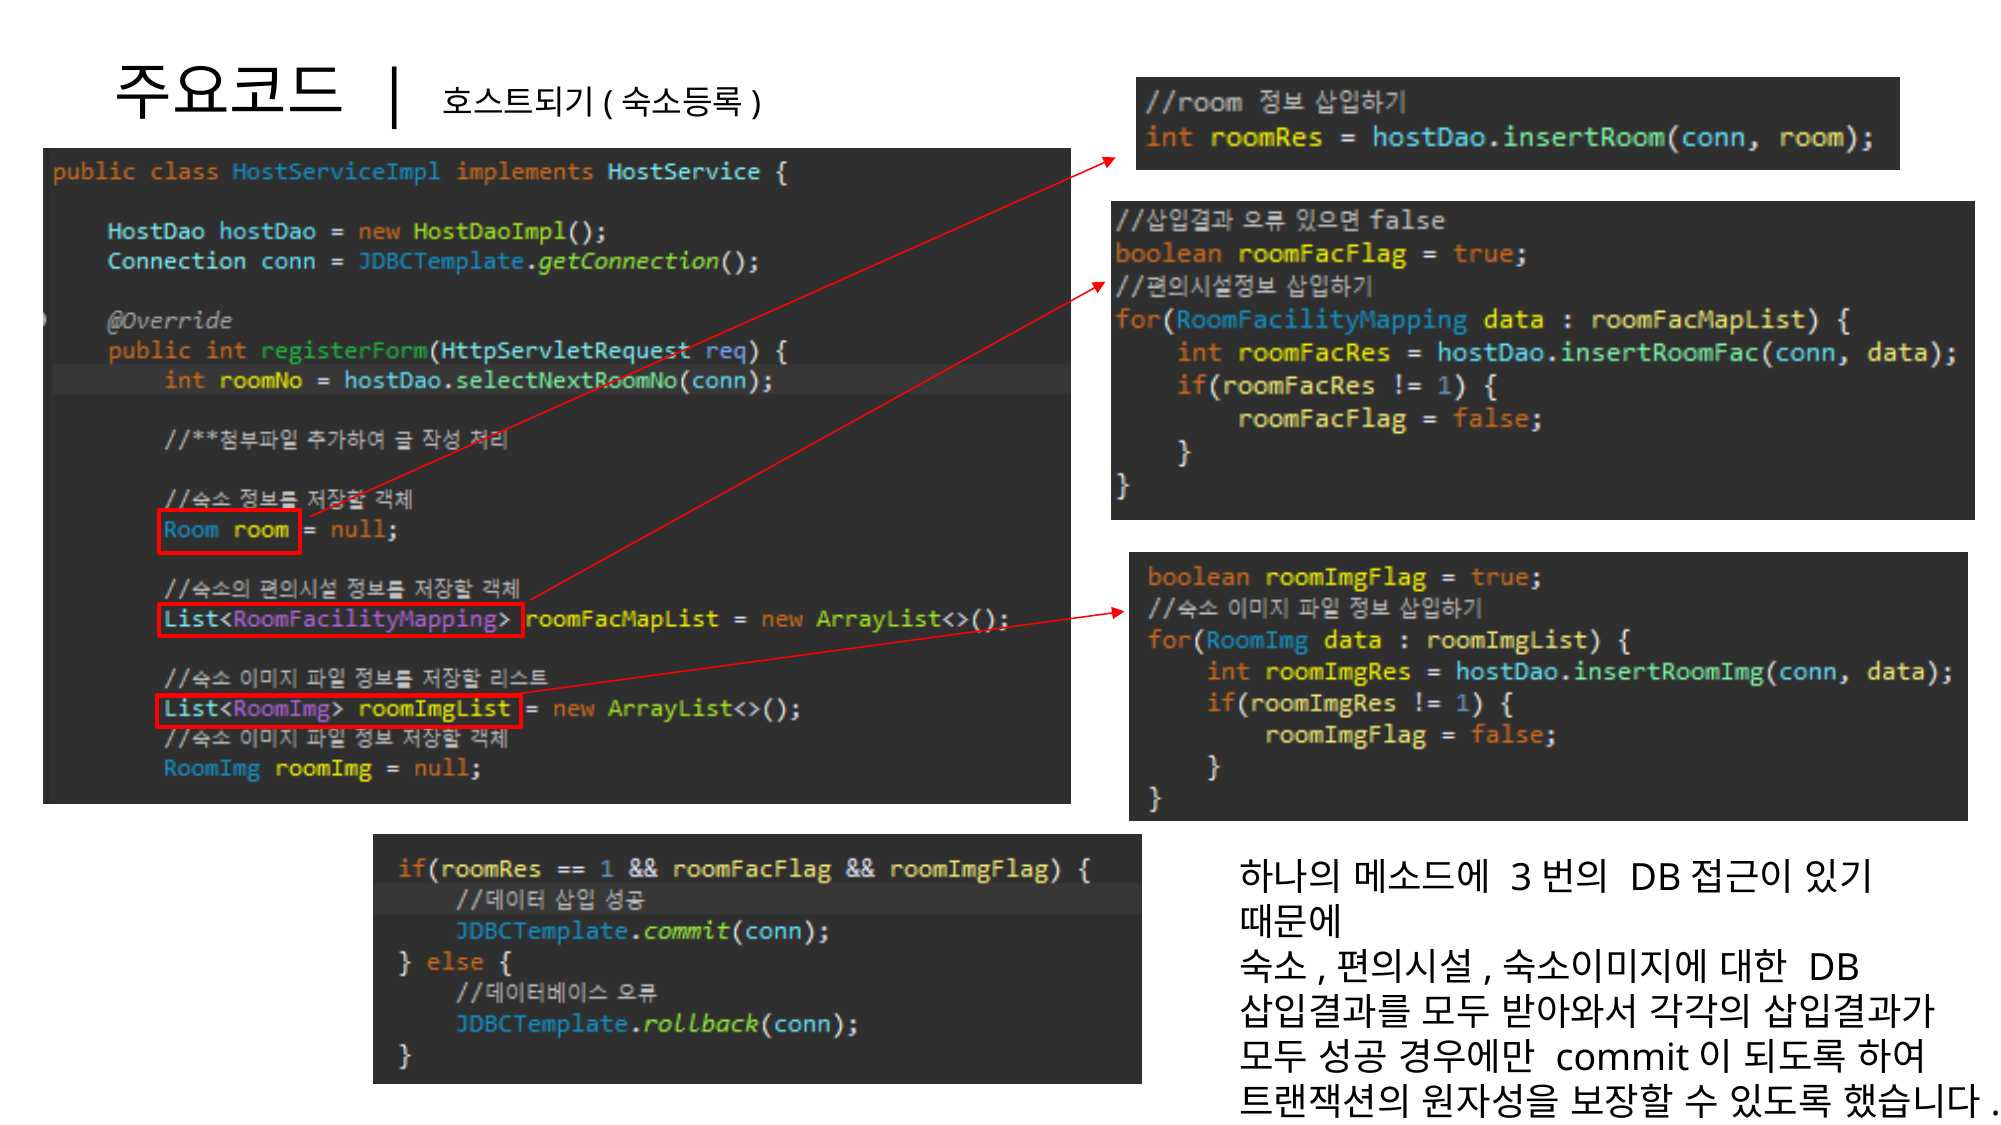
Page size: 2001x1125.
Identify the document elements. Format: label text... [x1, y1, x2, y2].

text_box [517, 611, 1123, 694]
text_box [529, 281, 1106, 601]
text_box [309, 157, 1116, 517]
picture [373, 833, 1142, 1085]
title 주요코드 | 호스트되기(숙소등록) [99, 45, 1900, 200]
picture [1111, 201, 1975, 520]
picture [42, 148, 1072, 804]
picture [1129, 552, 1968, 822]
picture [1136, 76, 1901, 171]
text_box 하나의 메소드에 3번의 DB접근이 있기 때문에 숙소,편의시설,숙소이미지에 대한 DB 삽입결과를 모두 받아와서 각각의 삽입결과가 모두 성공 경우에만 commit이 되도록 하여 트랜잭션의 원자성을 보장할 수 있도록 했습니다. [1224, 845, 2000, 1125]
